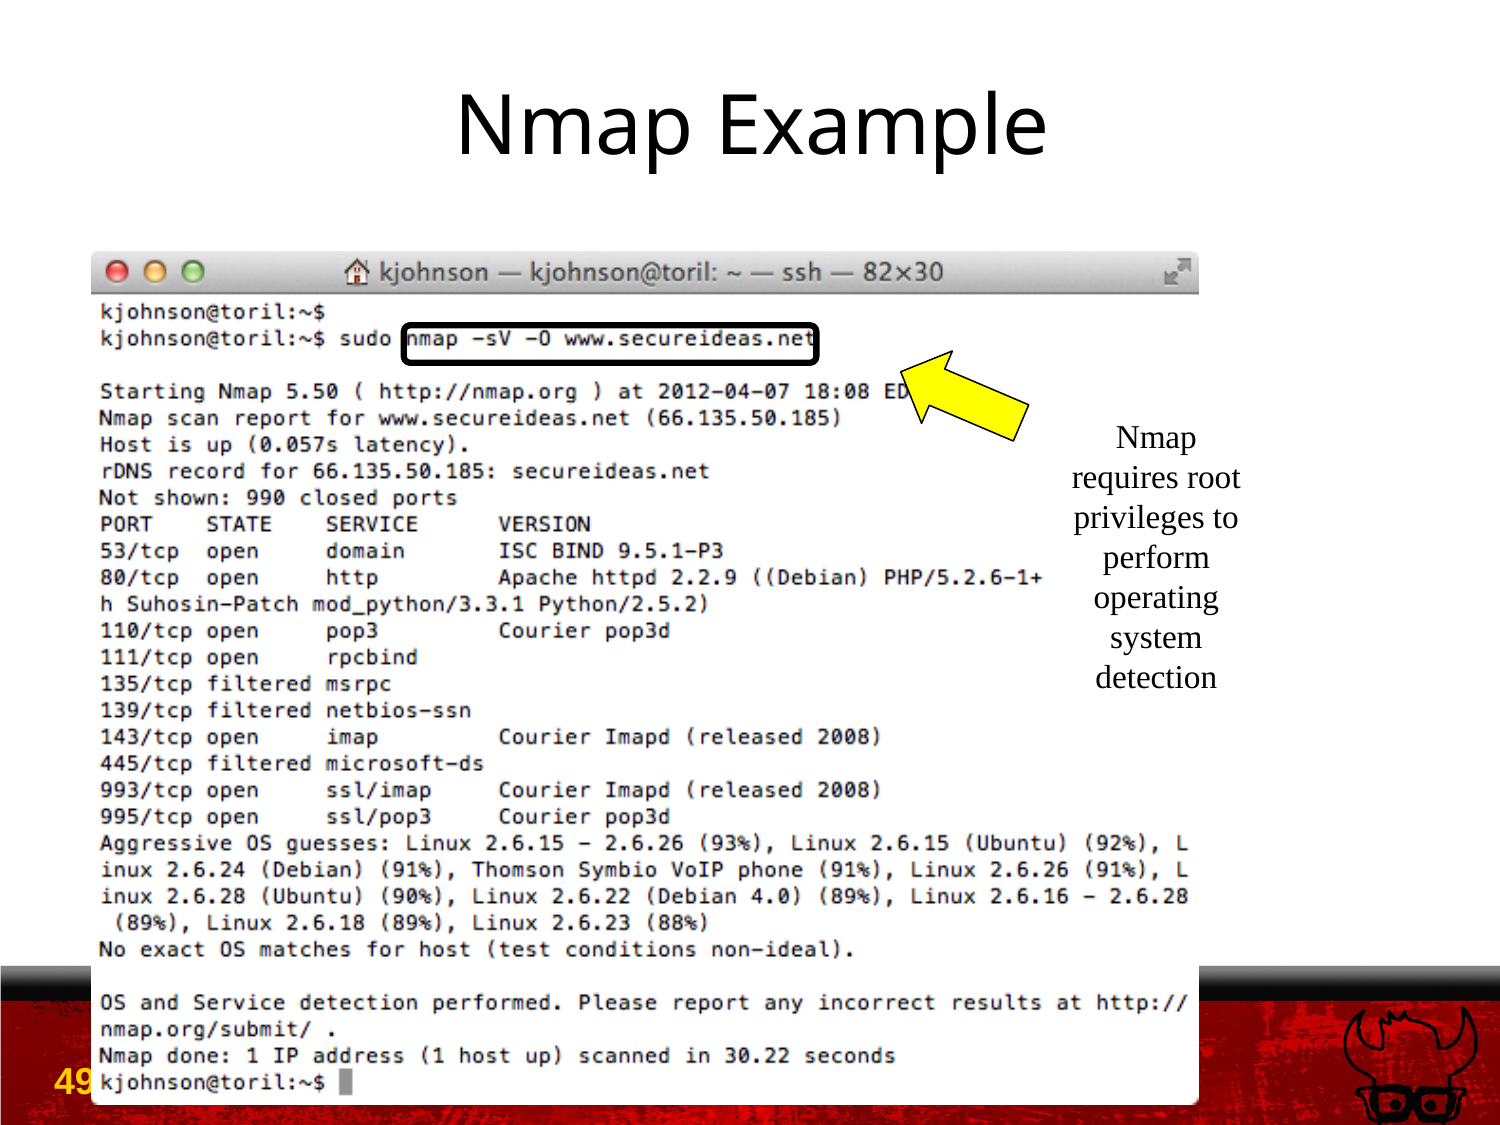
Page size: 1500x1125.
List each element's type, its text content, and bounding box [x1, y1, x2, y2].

text_box Nmap requires root privileges to perform operating system detection [1204, 408, 1269, 703]
picture [0, 251, 1500, 1125]
title Nmap Example [35, 24, 1469, 219]
